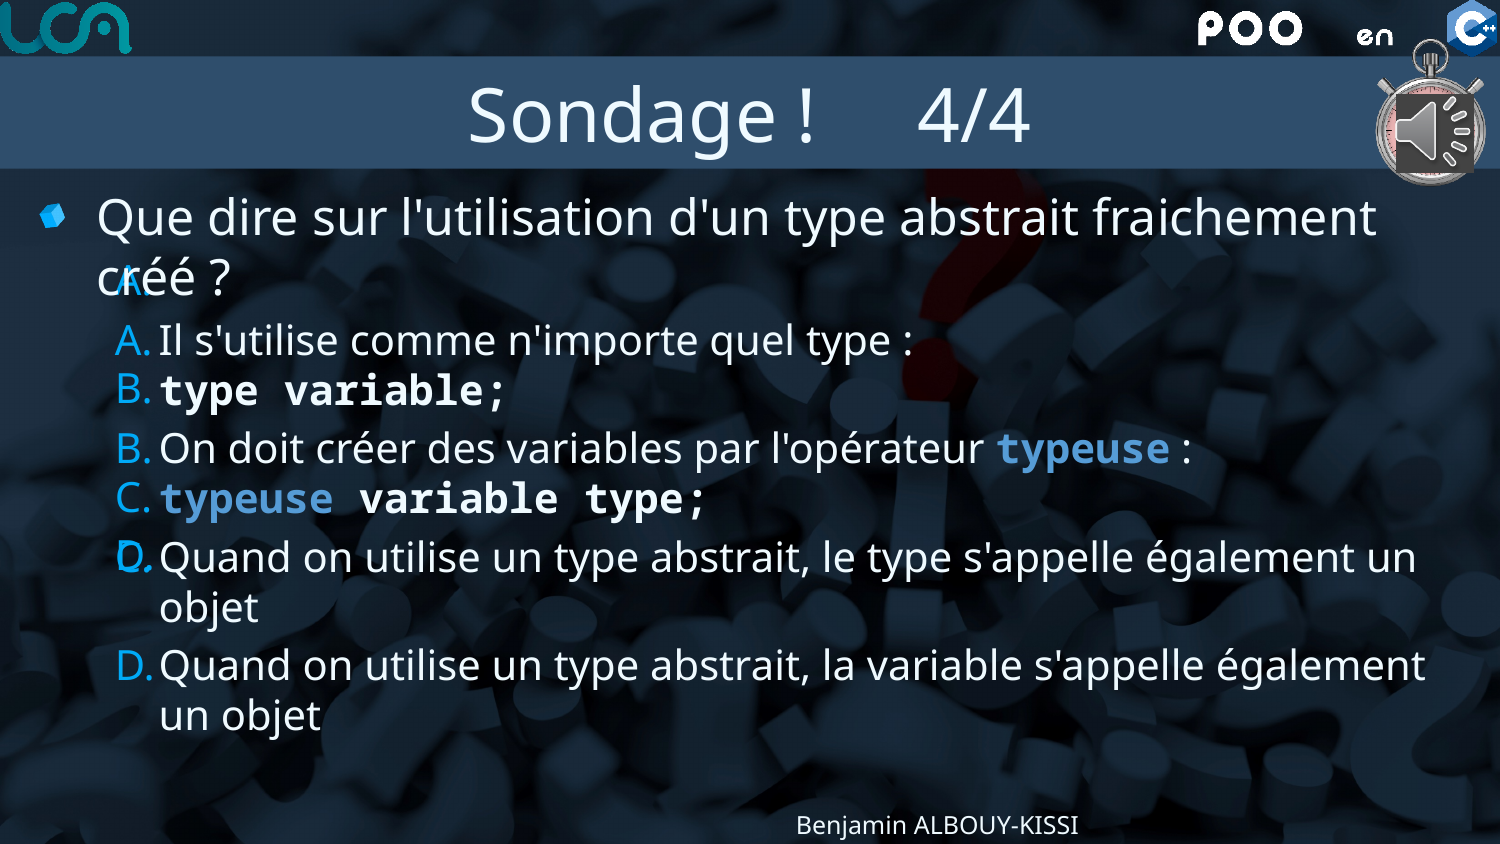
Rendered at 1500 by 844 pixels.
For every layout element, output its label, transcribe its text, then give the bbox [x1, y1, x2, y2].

picture [53, 203, 65, 228]
footer Benjamin ALBOUY-KISSI [387, 806, 1488, 844]
title Sondage ! 4/4 [24, 56, 1363, 169]
picture [0, 0, 1500, 844]
picture [39, 217, 44, 228]
list Que dire sur l'utilisation d'un type abstrait fraichement créé ? Il s'utilise comme n'importe quel type : type variable; On doit créer des variables par l'opérateur typeuse : typeuse variable type; Quand on utilise un type abstrait, le type s'appelle également un objet Quand on utilise un type abstrait, la variable s'appelle également un objet [24, 178, 1475, 807]
picture [39, 203, 50, 212]
